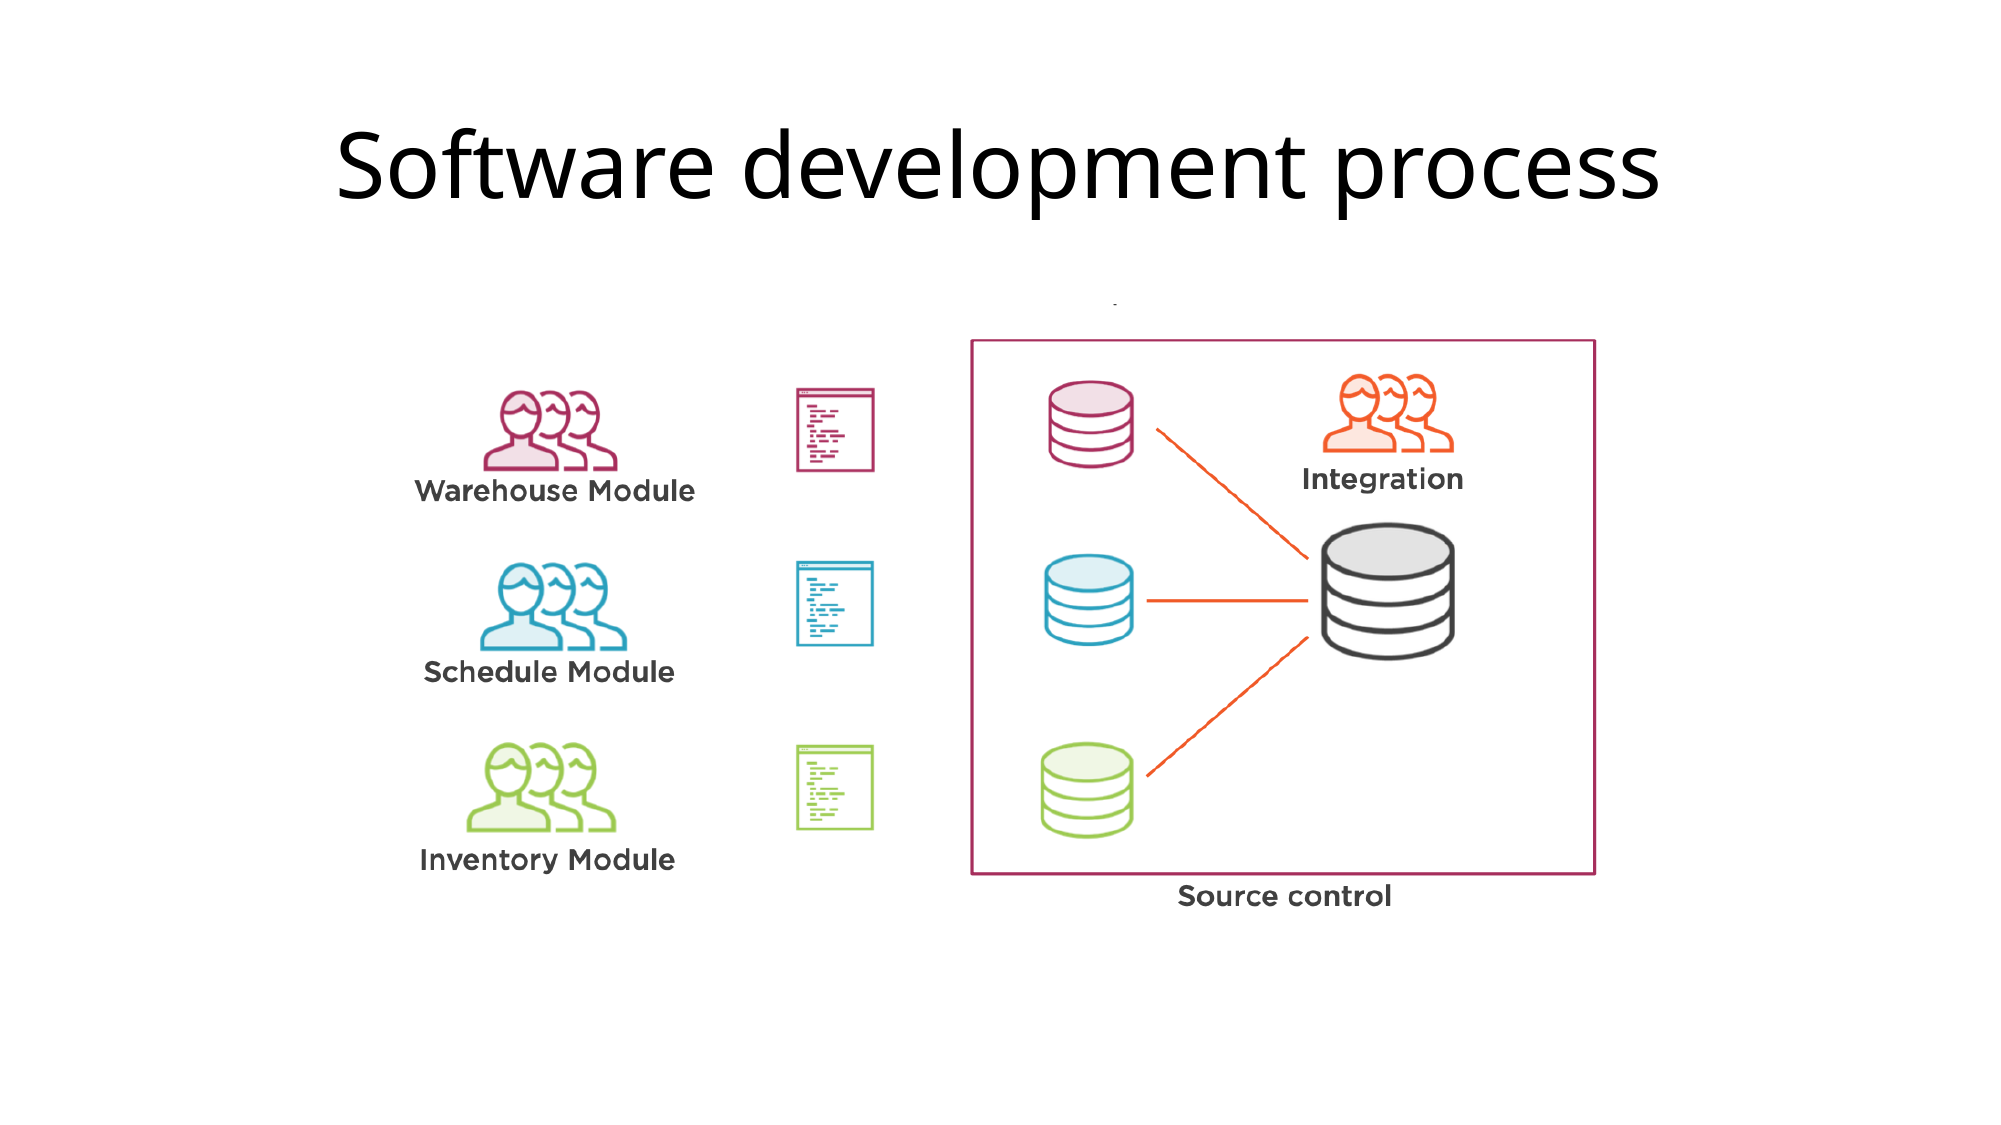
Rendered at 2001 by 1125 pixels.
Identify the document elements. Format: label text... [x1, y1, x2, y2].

title Software development process [137, 59, 1863, 278]
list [359, 304, 1641, 922]
